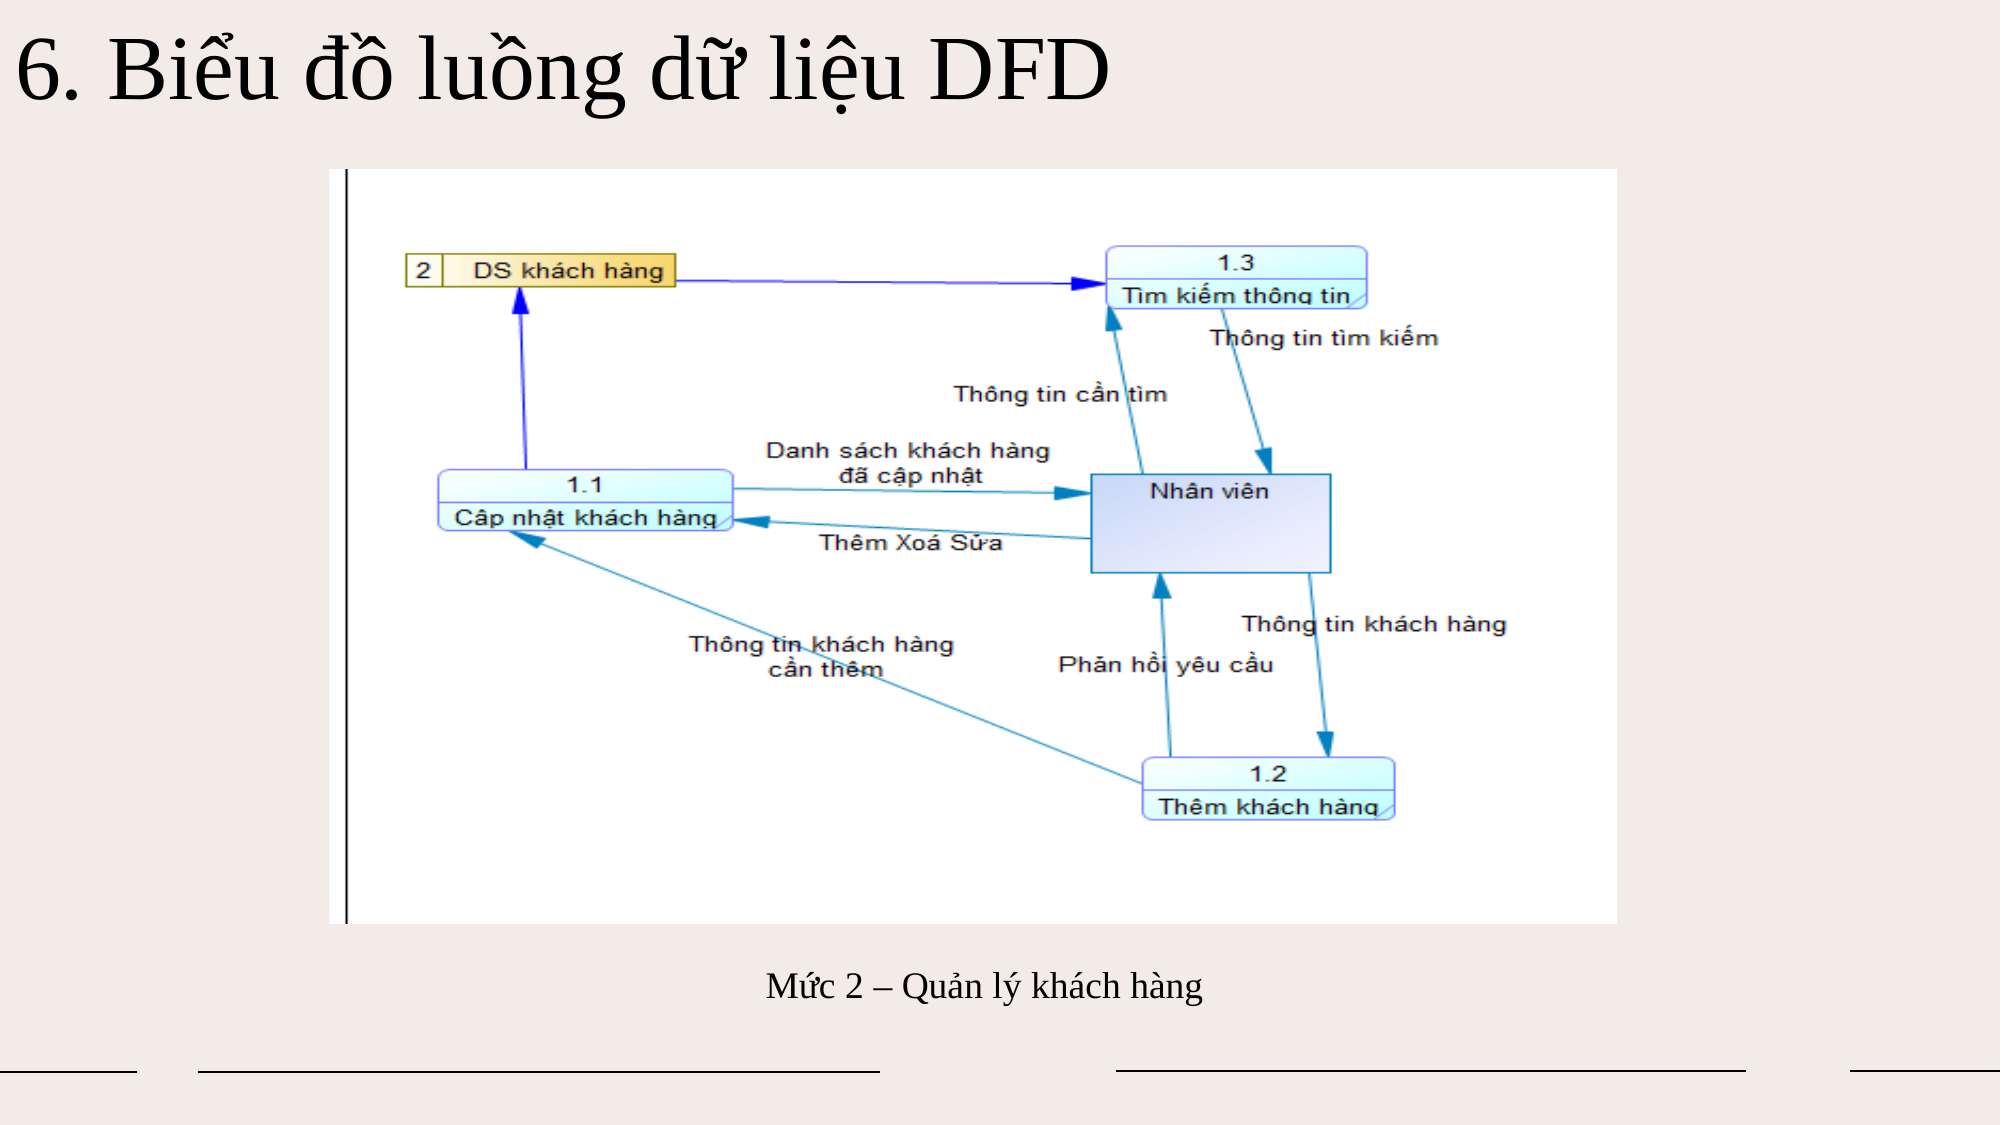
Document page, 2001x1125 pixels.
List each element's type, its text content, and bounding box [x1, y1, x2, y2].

text_box Mức 2 – Quản lý khách hàng [750, 953, 1219, 1014]
picture [329, 169, 1618, 924]
title 6. Biểu đồ luồng dữ liệu DFD [0, 0, 1635, 115]
